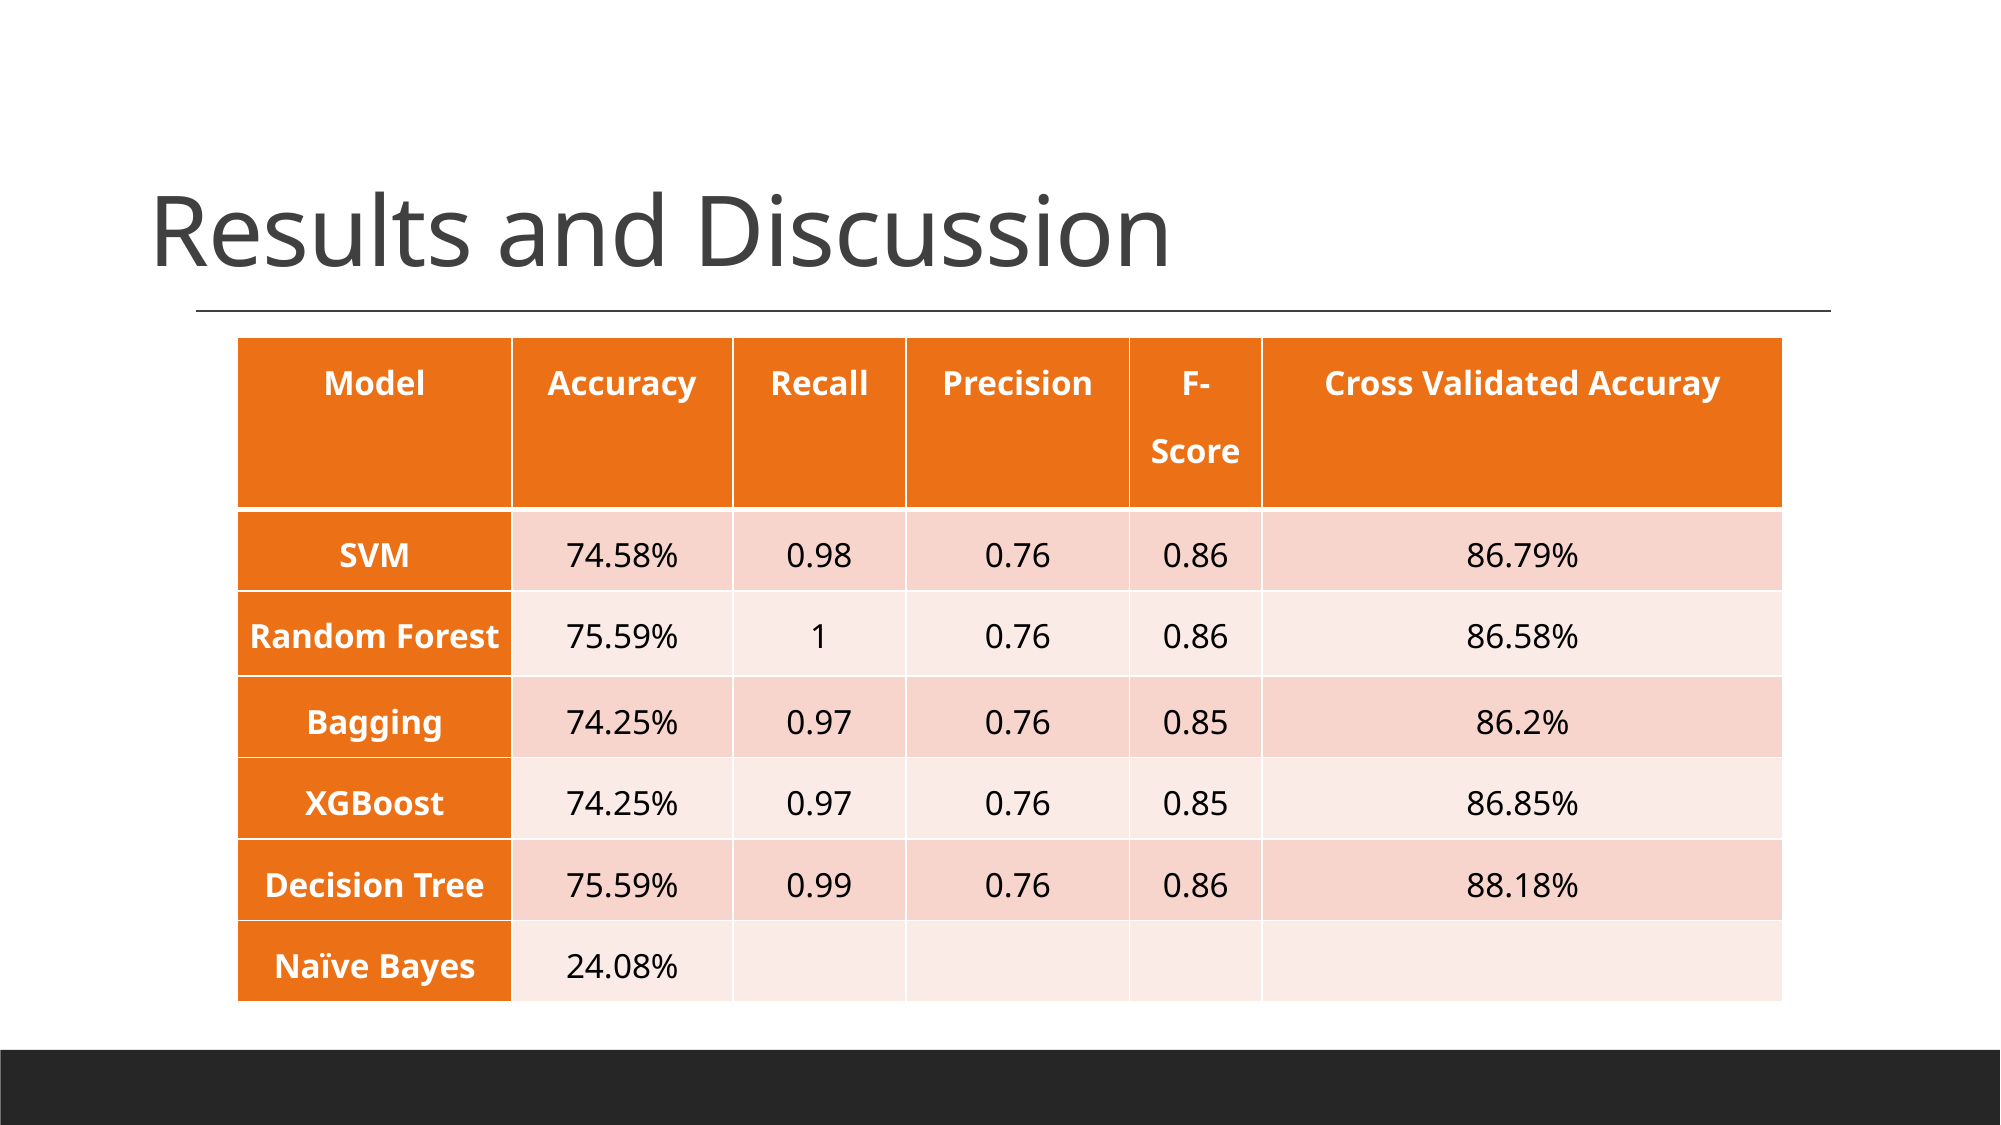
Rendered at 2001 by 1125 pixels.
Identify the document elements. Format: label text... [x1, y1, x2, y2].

title Results and Discussion [133, 57, 1784, 296]
table_cell 74.25% [513, 758, 732, 838]
table_cell 0.76 [907, 677, 1129, 757]
table_cell 0.76 [907, 592, 1129, 675]
table_cell [1263, 921, 1782, 1001]
table_cell [734, 921, 905, 1001]
table_header Precision [907, 338, 1129, 507]
table_cell Random Forest [238, 592, 511, 675]
table_cell XGBoost [238, 758, 511, 838]
table_cell 74.58% [513, 512, 732, 590]
table_cell Bagging [238, 677, 511, 757]
table_header F-Score [1130, 338, 1261, 507]
table_header Accuracy [513, 338, 732, 507]
table_cell 0.97 [734, 758, 905, 838]
table_cell Naïve Bayes [238, 921, 511, 1001]
table_header Model [238, 338, 511, 507]
table_cell 0.97 [734, 677, 905, 757]
table_header Cross Validated Accuray [1263, 338, 1782, 507]
table_cell [907, 921, 1129, 1001]
table_cell 0.98 [734, 512, 905, 590]
table_cell 75.59% [513, 592, 732, 675]
table_cell 86.58% [1263, 592, 1782, 675]
table_cell SVM [238, 512, 511, 590]
table_cell [1130, 921, 1261, 1001]
table_cell 74.25% [513, 677, 732, 757]
table_cell 1 [734, 592, 905, 675]
table_cell Decision Tree [238, 840, 511, 920]
table_cell 86.79% [1263, 512, 1782, 590]
table_header Recall [734, 338, 905, 507]
table_cell 86.2% [1263, 677, 1782, 757]
table_cell 75.59% [513, 840, 732, 920]
table_cell 0.76 [907, 840, 1129, 920]
table_cell 0.86 [1130, 512, 1261, 590]
table_cell 0.86 [1130, 840, 1261, 920]
table_cell 24.08% [513, 921, 732, 1001]
table_cell 0.85 [1130, 677, 1261, 757]
table_cell 0.76 [907, 512, 1129, 590]
table_cell 86.85% [1263, 758, 1782, 838]
table_cell 0.99 [734, 840, 905, 920]
table_cell 0.85 [1130, 758, 1261, 838]
table_cell 88.18% [1263, 840, 1782, 920]
table_cell 0.86 [1130, 592, 1261, 675]
table_cell 0.76 [907, 758, 1129, 838]
